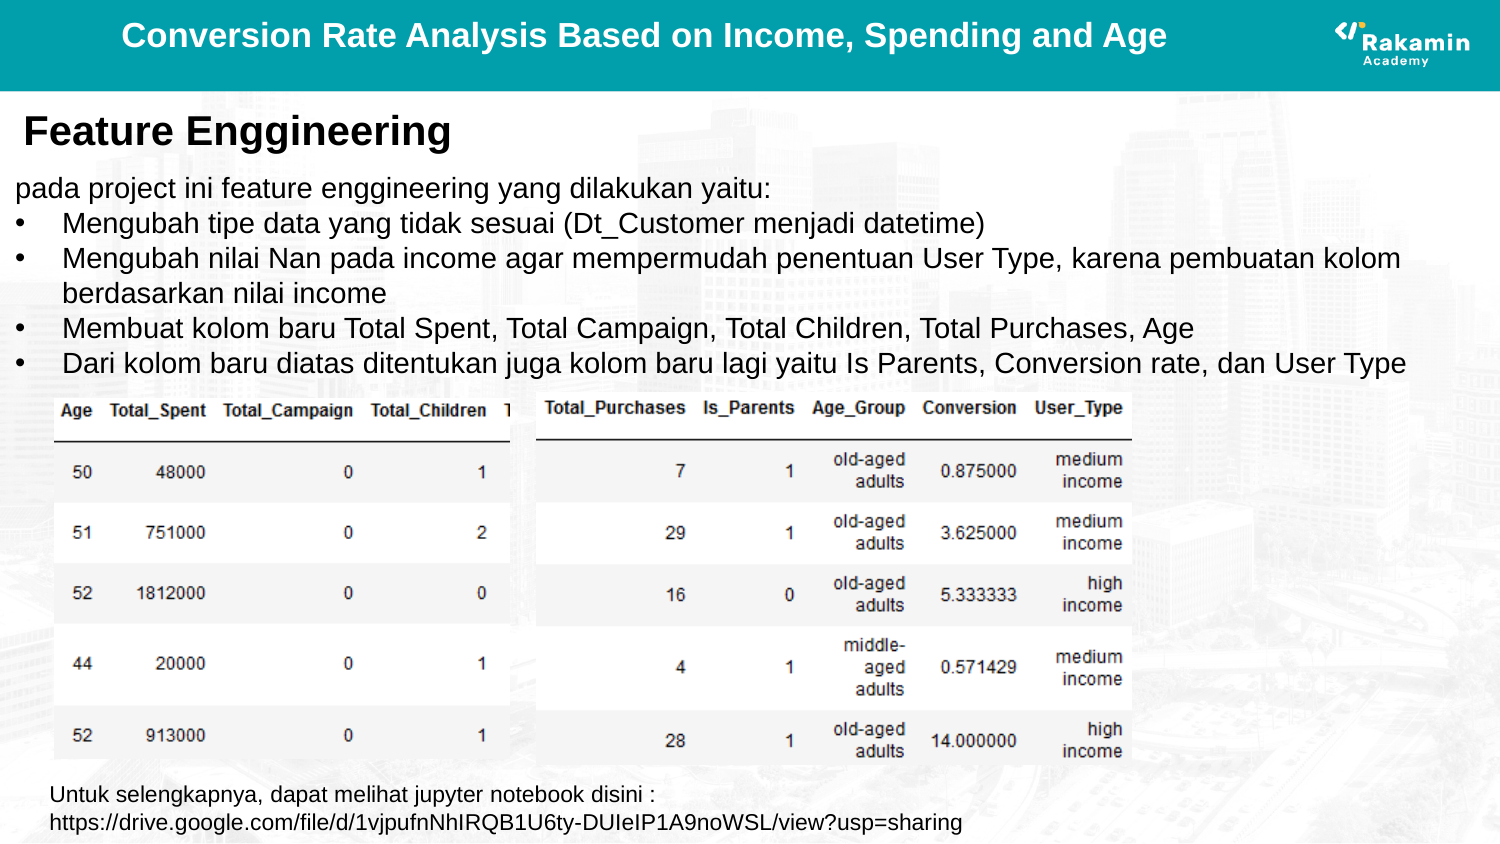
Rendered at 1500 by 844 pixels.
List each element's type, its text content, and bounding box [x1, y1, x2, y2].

text_box pada project ini feature enggineering yang dilakukan yaitu: Mengubah tipe data yang tidak sesuai (Dt_Customer menjadi datetime) Mengubah nilai Nan pada income agar mempermudah penentuan User Type, karena pembuatan kolom berdasarkan nilai income Membuat kolom baru Total Spent, Total Campaign, Total Children, Total Purchases, Age Dari kolom baru diatas ditentukan juga kolom baru lagi yaitu Is Parents, Conversion rate, dan User Type [0, 162, 1436, 387]
text_box Untuk selengkapnya, dapat melihat jupyter notebook disini : https://drive.google.com/file/d/1vjpufnNhIRQB1U6ty-DUIeIP1A9noWSL/view?usp=sharing [34, 764, 1500, 844]
picture [0, 0, 1500, 844]
title Conversion Rate Analysis Based on Income, Spending and Age [0, 0, 1291, 92]
text_box Feature Enggineering [8, 96, 764, 162]
